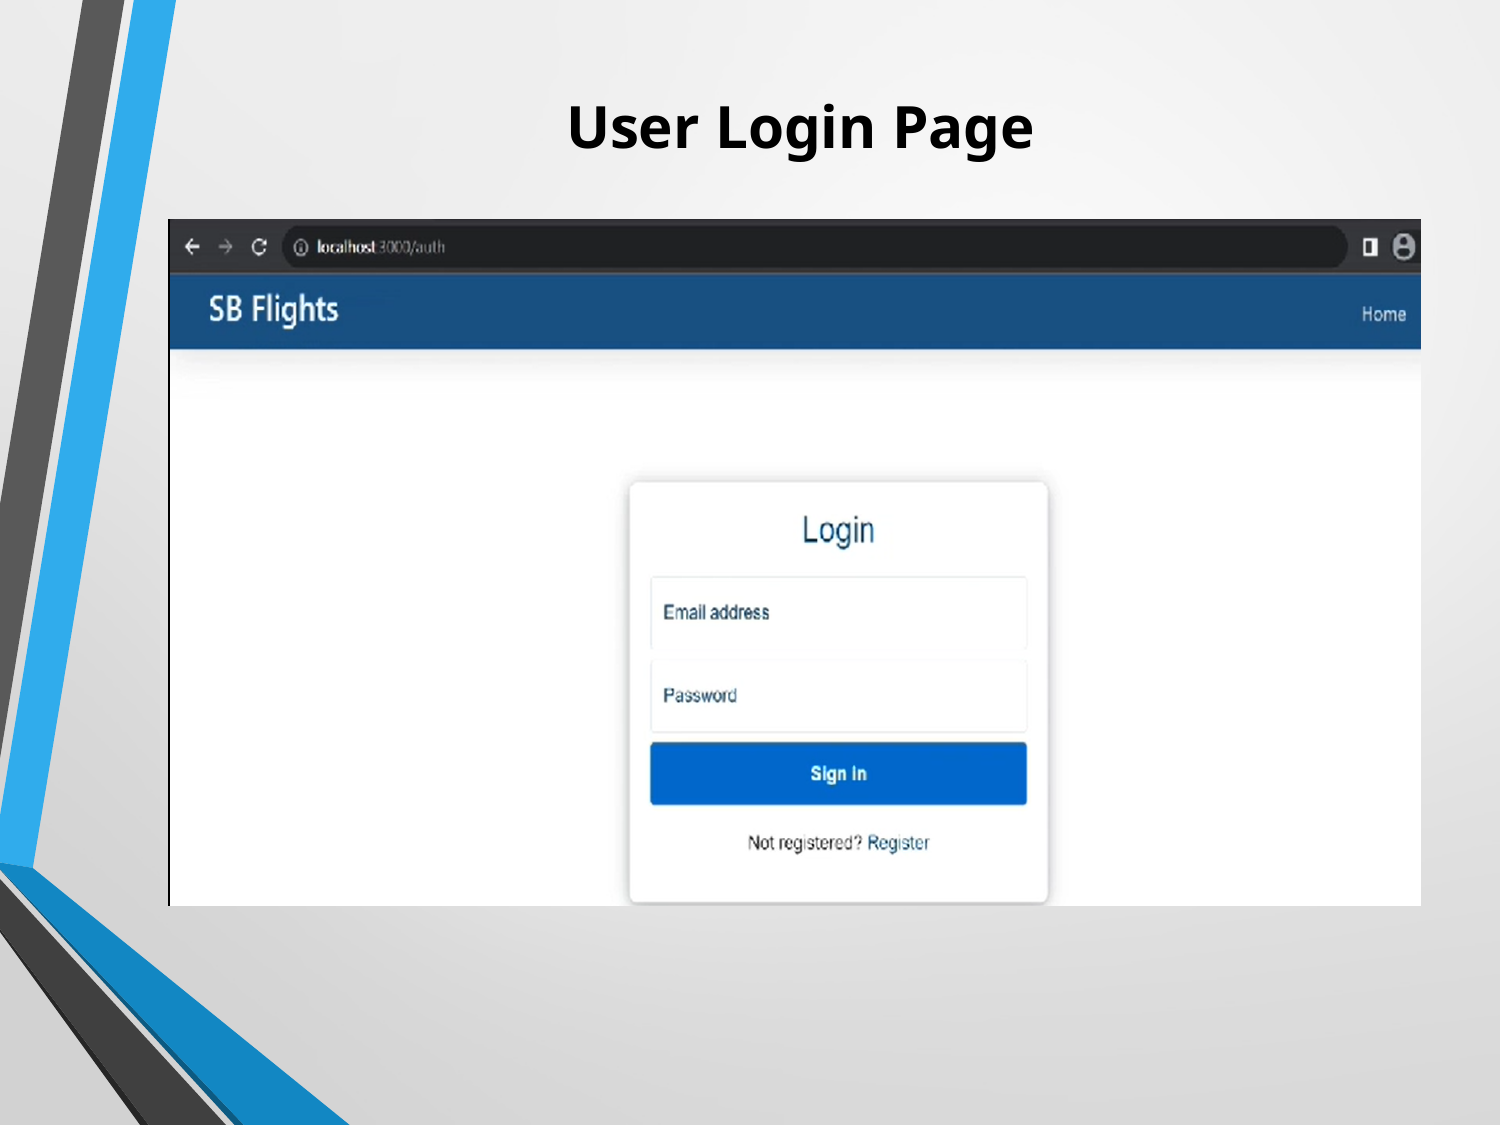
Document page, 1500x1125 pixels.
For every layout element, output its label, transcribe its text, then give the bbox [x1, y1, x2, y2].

picture [168, 219, 1421, 906]
title User Login Page [161, 75, 1425, 176]
